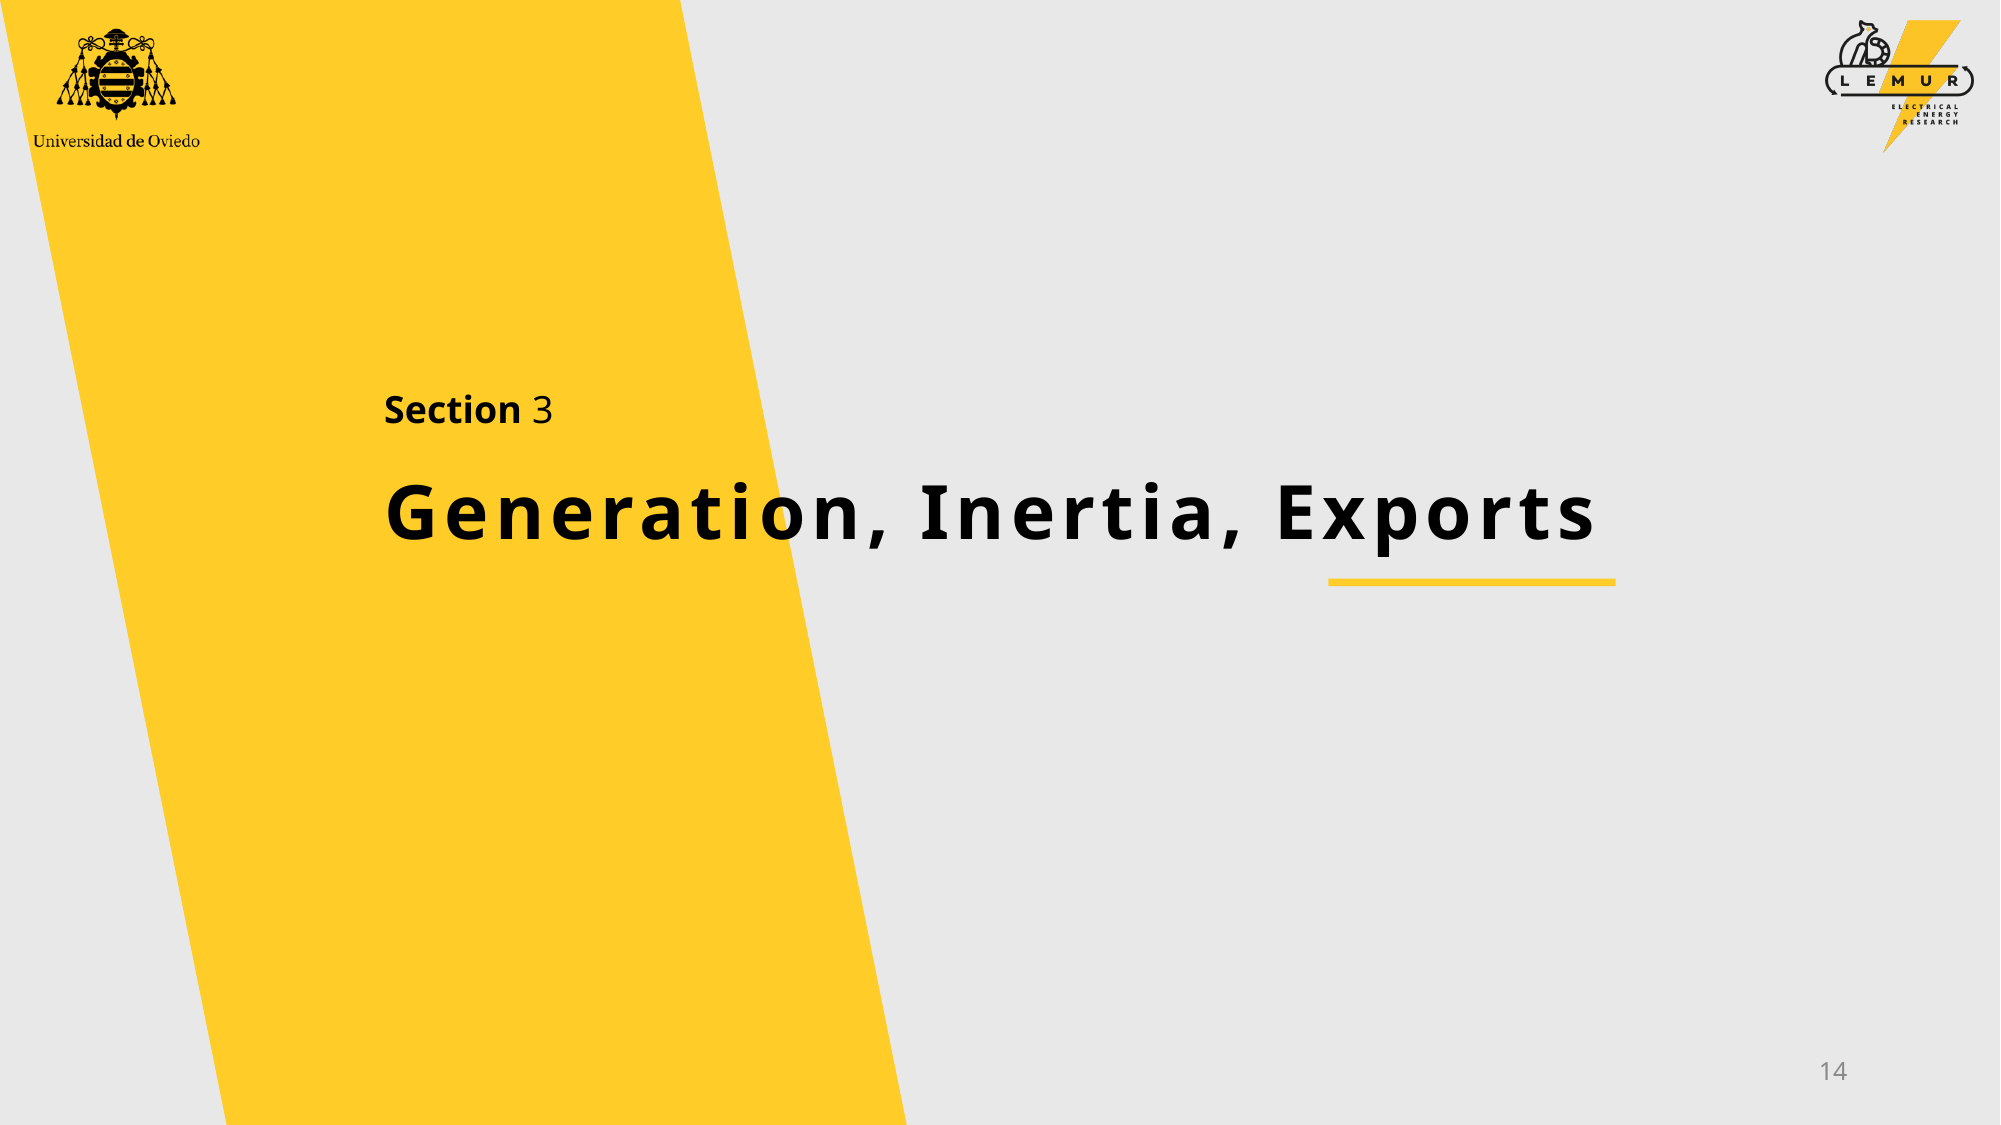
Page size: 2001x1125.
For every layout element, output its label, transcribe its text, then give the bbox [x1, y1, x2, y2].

text_box Section 3 [369, 378, 1016, 439]
text_box [1327, 578, 1617, 587]
text_box Generation, Inertia, Exports [369, 457, 1810, 562]
text_box [0, 0, 908, 1125]
slide_number 14 [1412, 1042, 1863, 1103]
picture [1825, 20, 1974, 153]
picture [25, 20, 206, 153]
